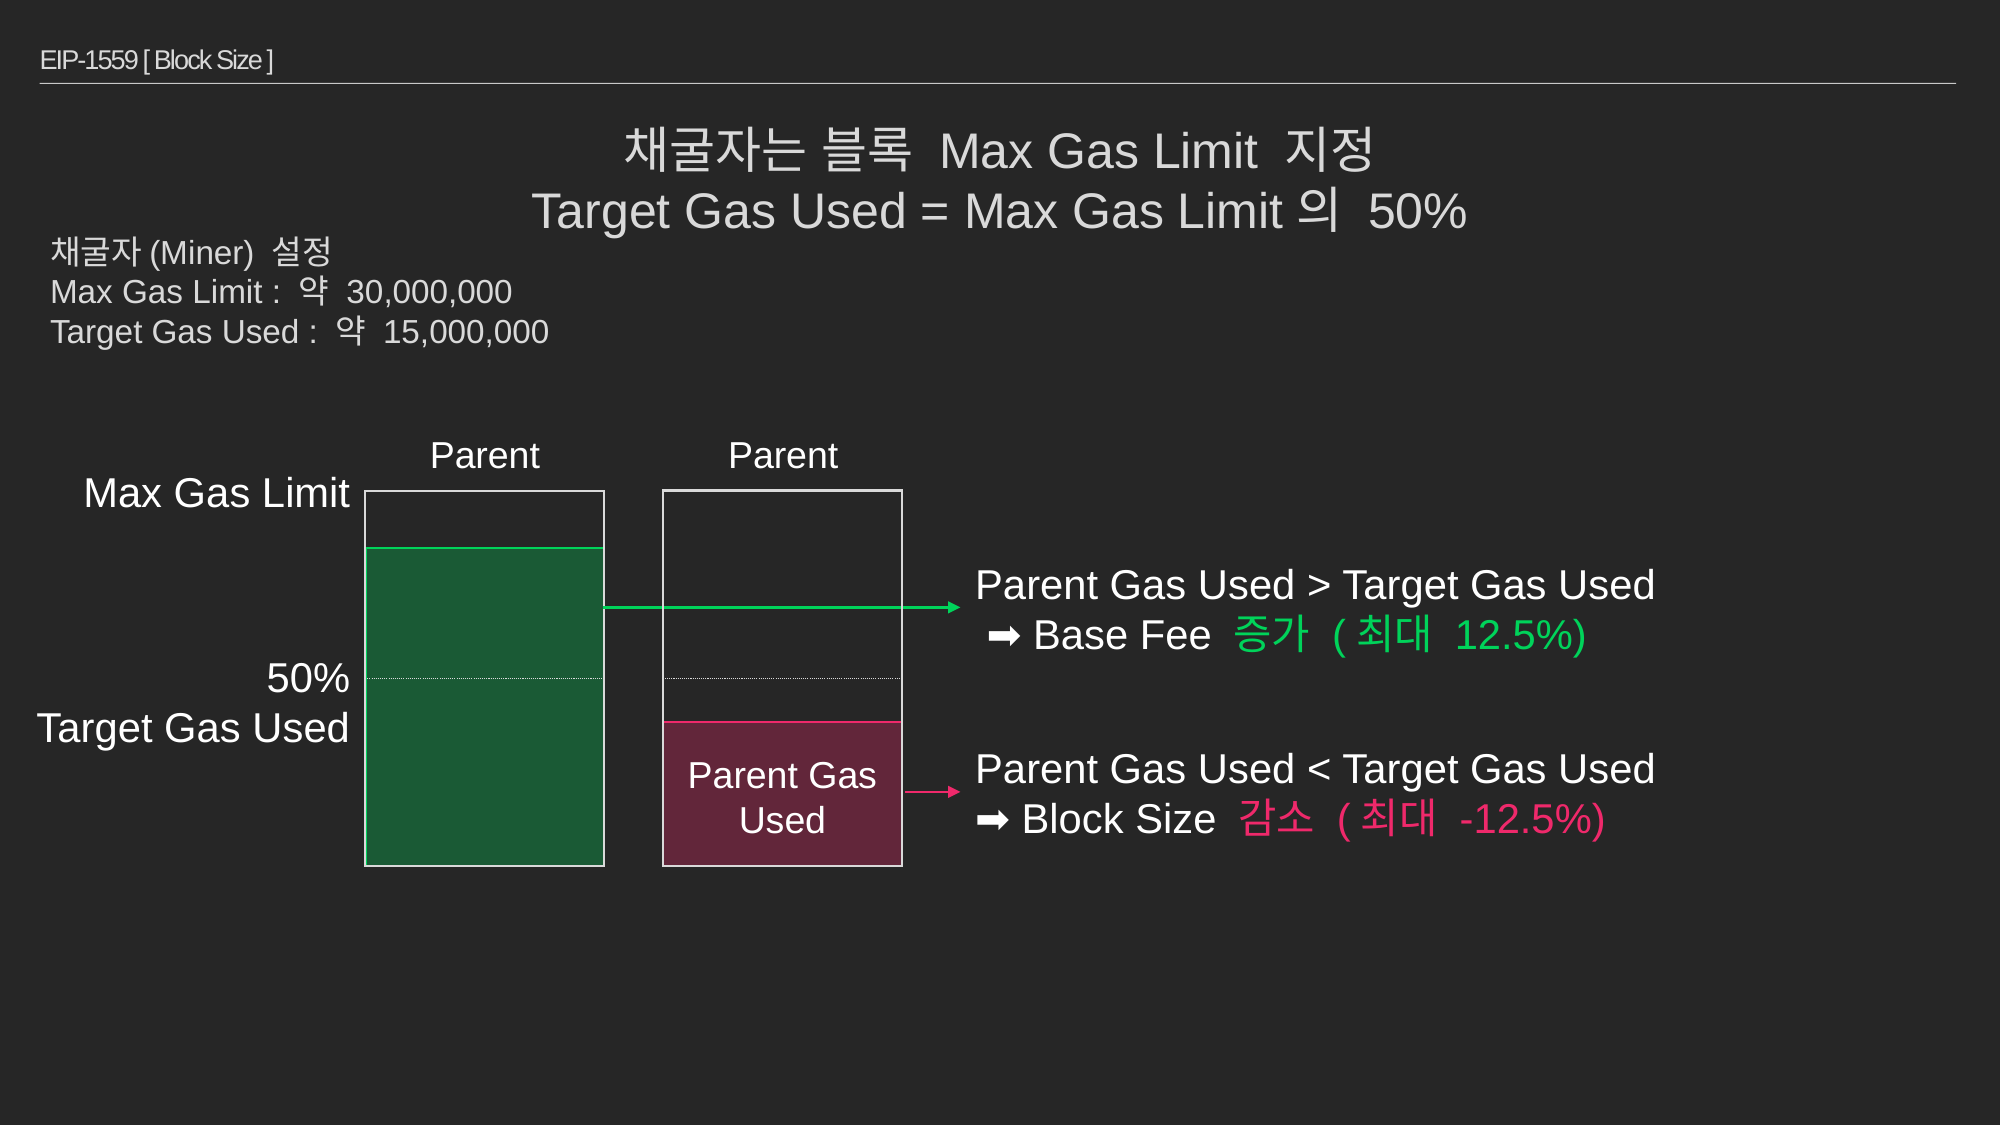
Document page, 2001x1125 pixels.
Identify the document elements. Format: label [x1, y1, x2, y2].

text_box [18, 418, 1963, 902]
text_box [373, 418, 596, 489]
title [39, 31, 1961, 84]
text_box [35, 111, 1483, 358]
